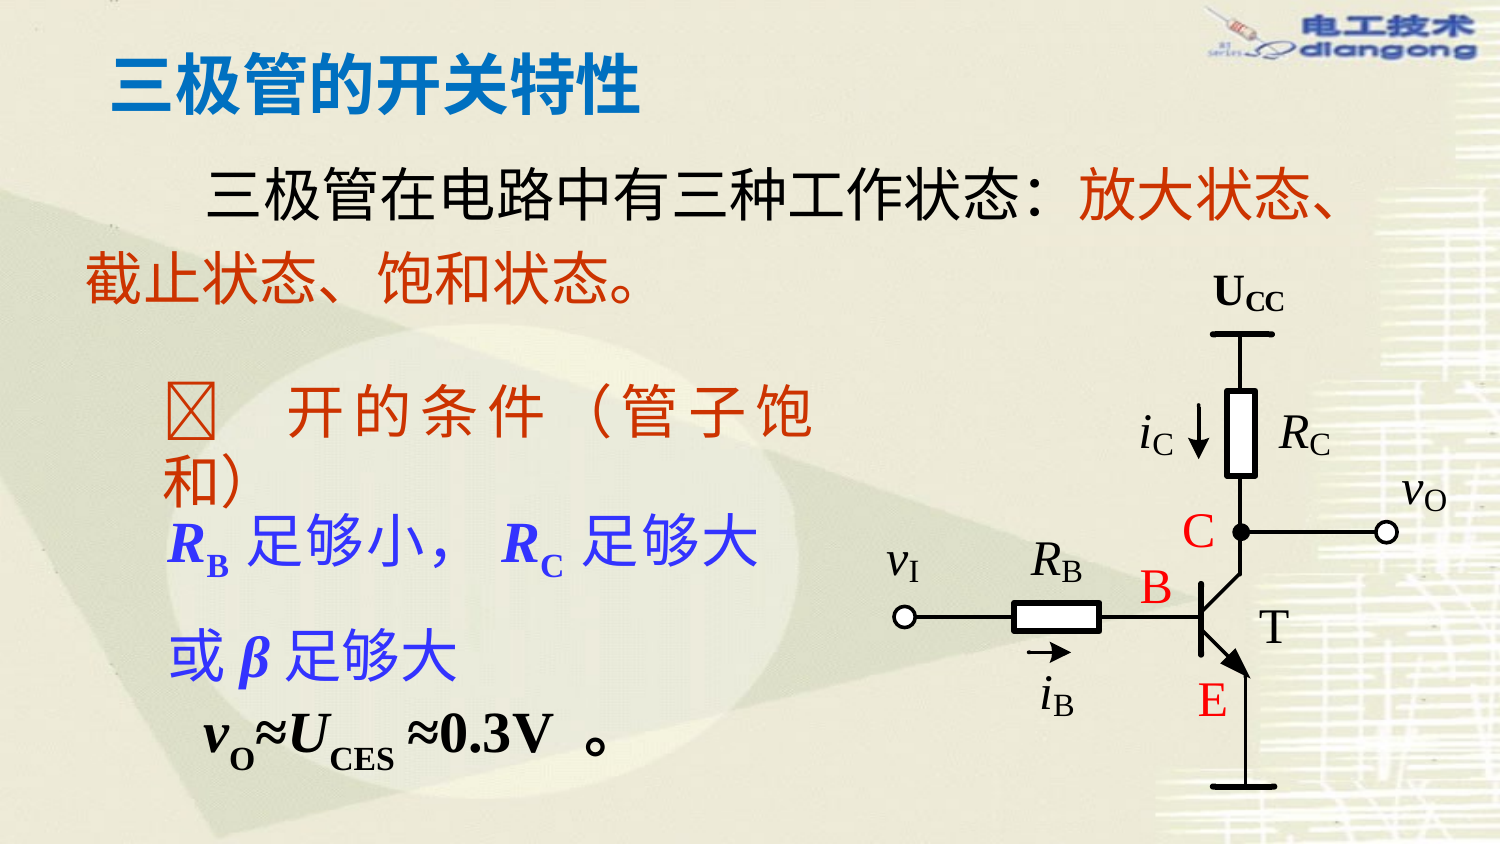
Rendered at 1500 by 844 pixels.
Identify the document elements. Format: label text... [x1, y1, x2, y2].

text_box 三极管在电路中有三种工作状态：放大状态、截止状态、饱和状态。 [70, 136, 1399, 321]
picture [0, 0, 1500, 844]
text_box RB足够小，RC足够大或β足够大 [153, 457, 775, 697]
text_box  开的条件（管子饱和） [147, 368, 829, 523]
text_box vO≈UCES ≈0.3V 。 [188, 697, 658, 785]
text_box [857, 240, 1480, 799]
title 三极管的开关特性 [93, 17, 834, 136]
